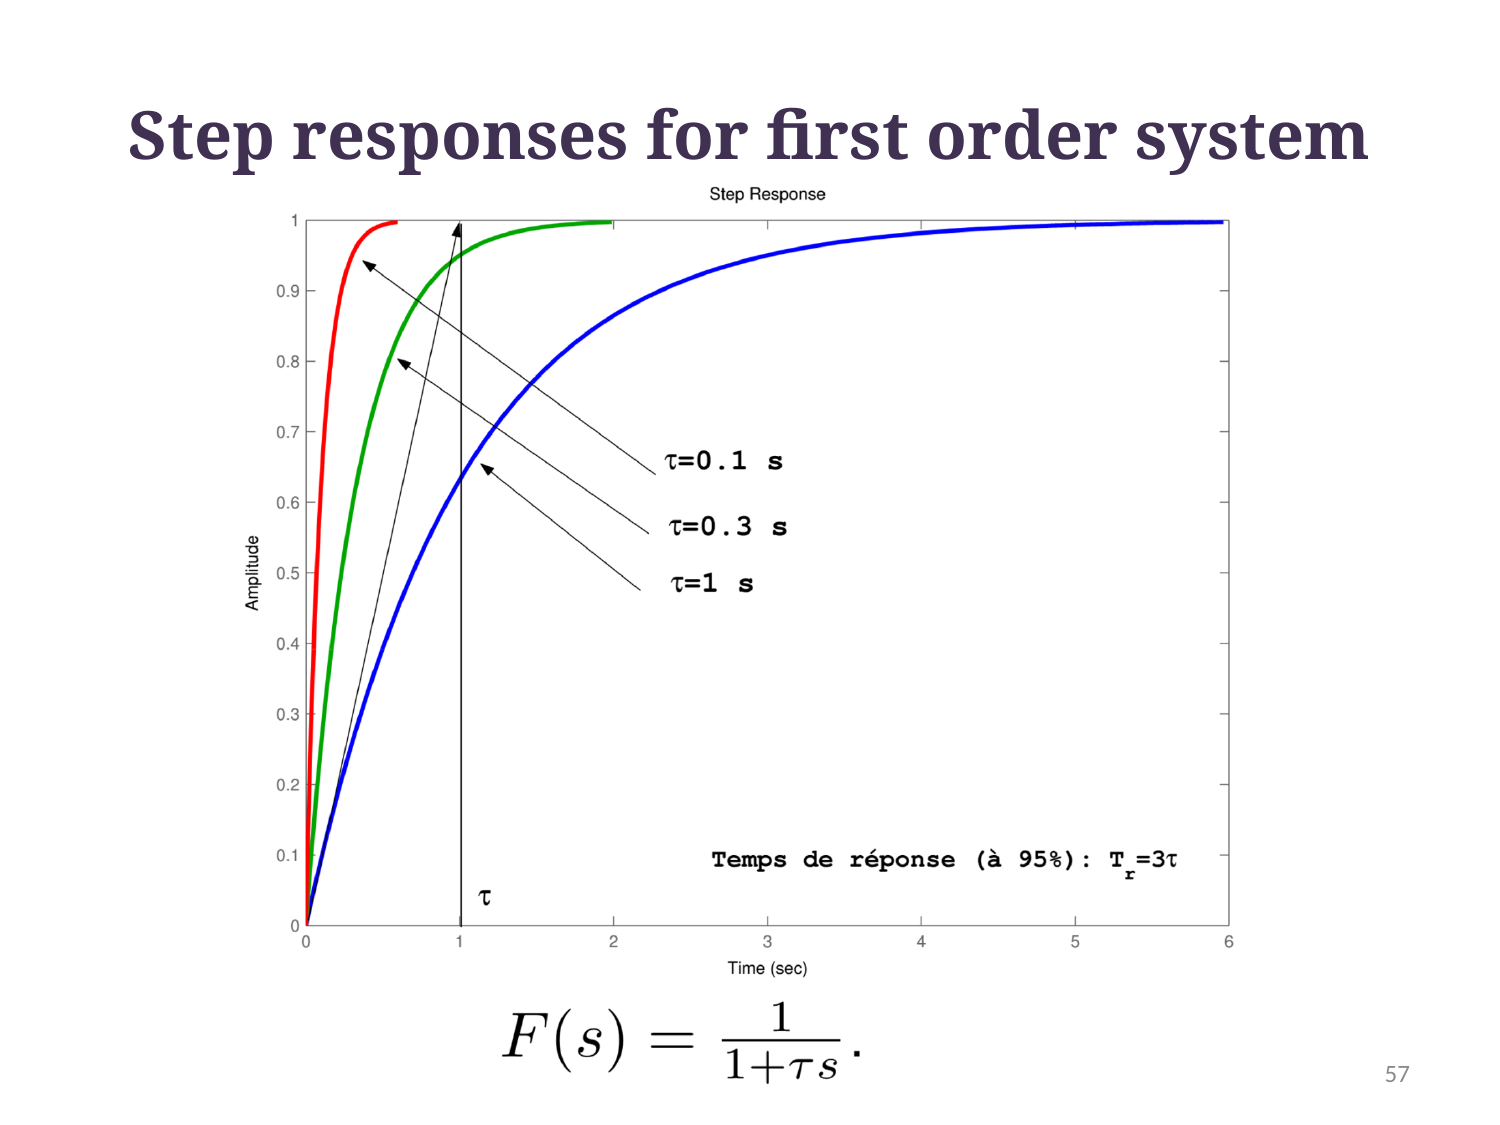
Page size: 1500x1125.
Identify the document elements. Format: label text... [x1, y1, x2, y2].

text_box Step responses for first order system [0, 68, 1500, 197]
slide_number 57 [1074, 1042, 1425, 1103]
picture [228, 160, 1287, 1094]
